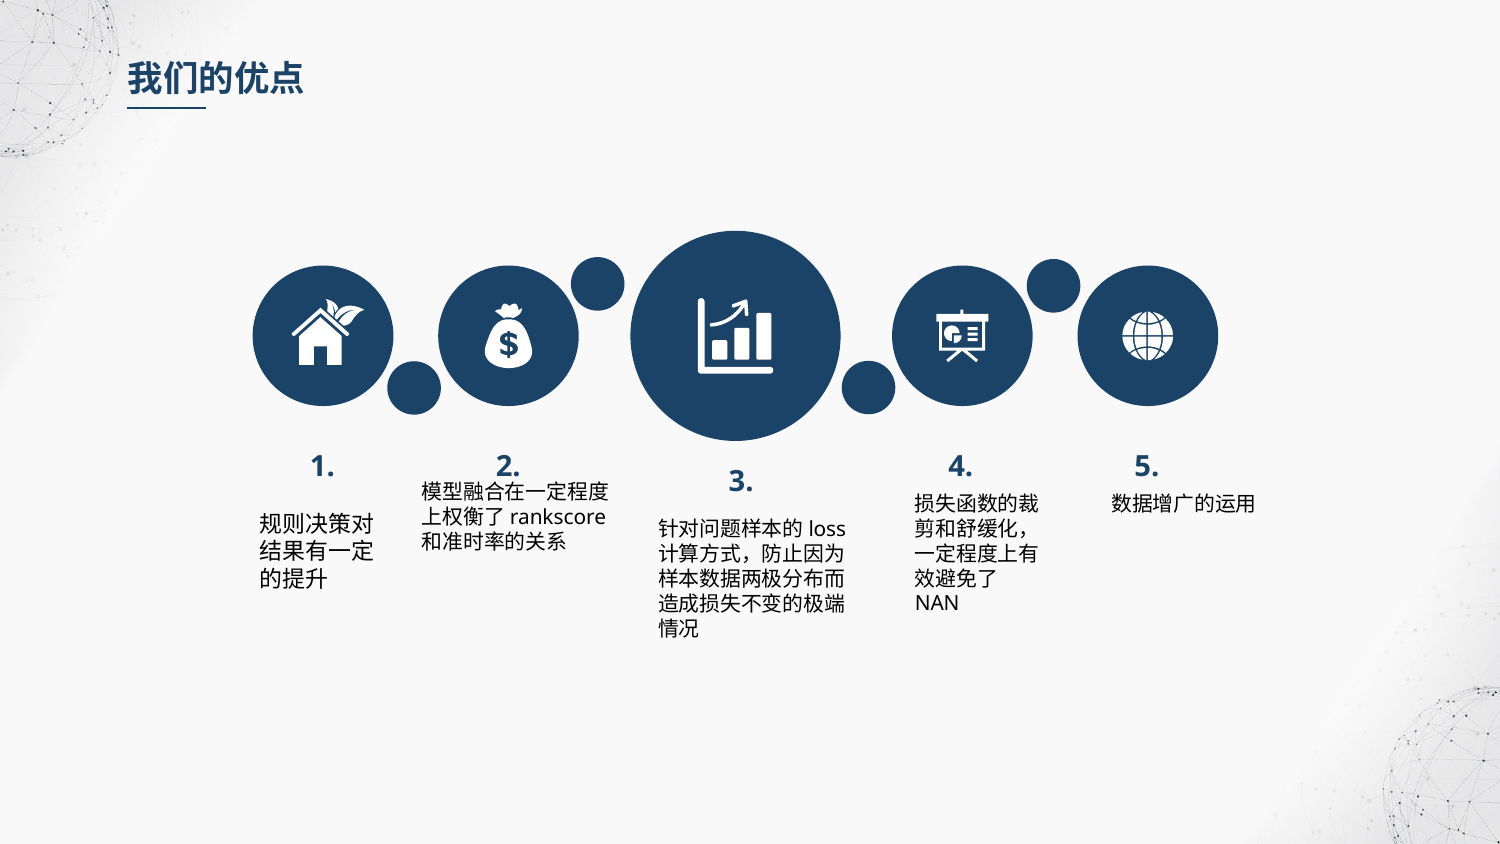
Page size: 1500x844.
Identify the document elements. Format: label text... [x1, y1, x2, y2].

text_box [252, 265, 394, 407]
text_box 2. [419, 440, 597, 471]
text_box [1122, 311, 1174, 361]
text_box [484, 303, 533, 369]
text_box [1077, 265, 1219, 407]
text_box 我们的优点 [116, 50, 488, 105]
text_box [438, 265, 579, 407]
text_box [387, 361, 441, 415]
text_box [291, 299, 365, 336]
picture [0, 0, 1500, 844]
text_box 损失函数的裁剪和舒缓化，一定程度上有效避免了NAN [899, 482, 1059, 623]
text_box 5. [1058, 440, 1236, 549]
text_box 模型融合在一定程度上权衡了rankscore和准时率的关系 [407, 471, 640, 561]
text_box [936, 309, 989, 363]
text_box 规则决策对结果有一定的提升 [244, 501, 401, 599]
text_box 3. [654, 455, 828, 508]
text_box [841, 360, 896, 415]
text_box [630, 230, 841, 441]
text_box 1. [233, 440, 412, 549]
text_box 针对问题样本的loss计算方式，防止因为样本数据两极分布而造成损失不变的极端情况 [643, 508, 864, 649]
text_box 数据增广的运用 [1096, 482, 1300, 523]
text_box [892, 265, 1033, 407]
text_box [697, 298, 774, 374]
text_box [1026, 259, 1081, 313]
text_box [570, 257, 625, 311]
text_box 4. [872, 440, 1050, 549]
text_box [299, 317, 342, 365]
